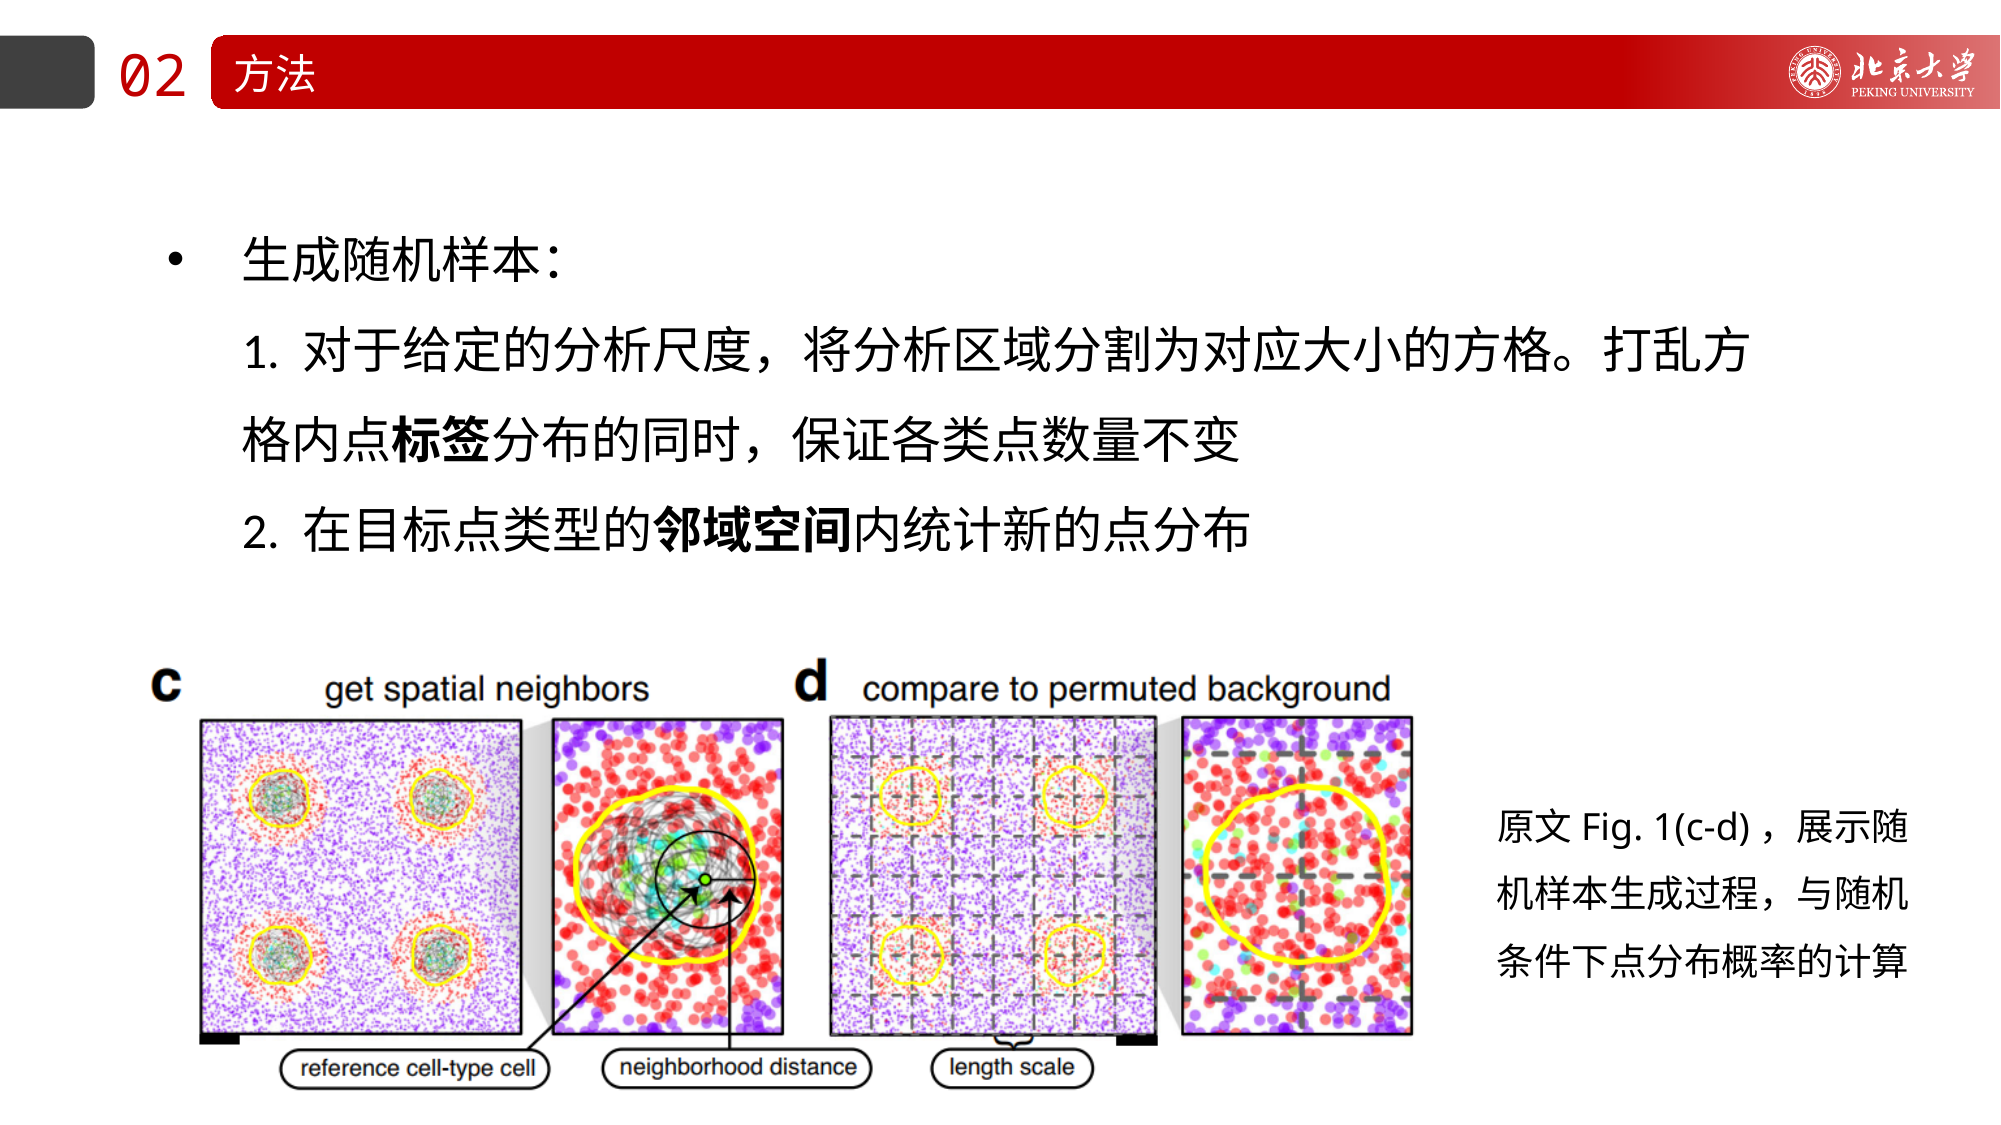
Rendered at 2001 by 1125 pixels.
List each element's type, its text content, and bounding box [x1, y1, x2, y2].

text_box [1788, 45, 1975, 99]
text_box [210, 34, 2000, 110]
text_box 原文Fig. 1(c-d)，展示随机样本生成过程，与随机条件下点分布概率的计算 [1470, 772, 1936, 991]
text_box 方法 [218, 40, 332, 105]
text_box [0, 34, 96, 110]
text_box 02 [102, 30, 203, 116]
picture [137, 655, 1434, 1102]
